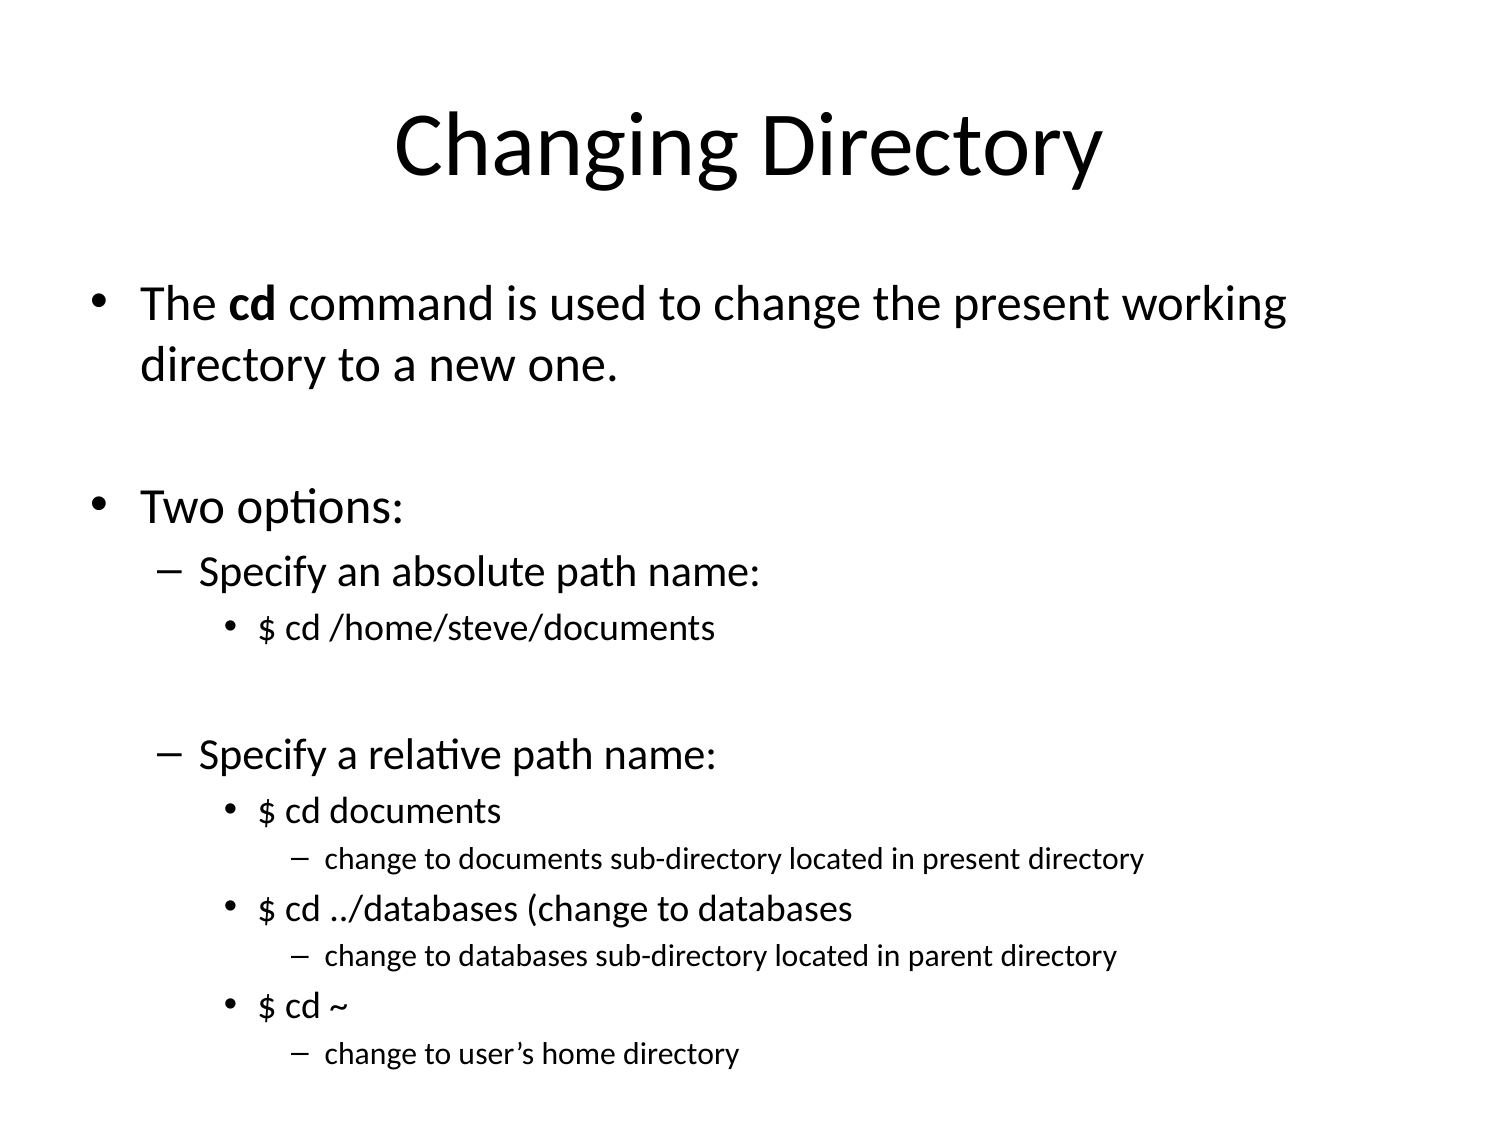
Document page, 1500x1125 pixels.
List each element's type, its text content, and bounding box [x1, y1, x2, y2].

list The cd command is used to change the present working directory to a new one. Two options: Specify an absolute path name: $ cd /home/steve/documents Specify a relative path name: $ cd documents change to documents sub-directory located in present directory $ cd ../databases (change to databases change to databases sub-directory located in parent directory $ cd ~ change to user’s home directory [75, 262, 1425, 1088]
title Changing Directory [75, 45, 1425, 233]
